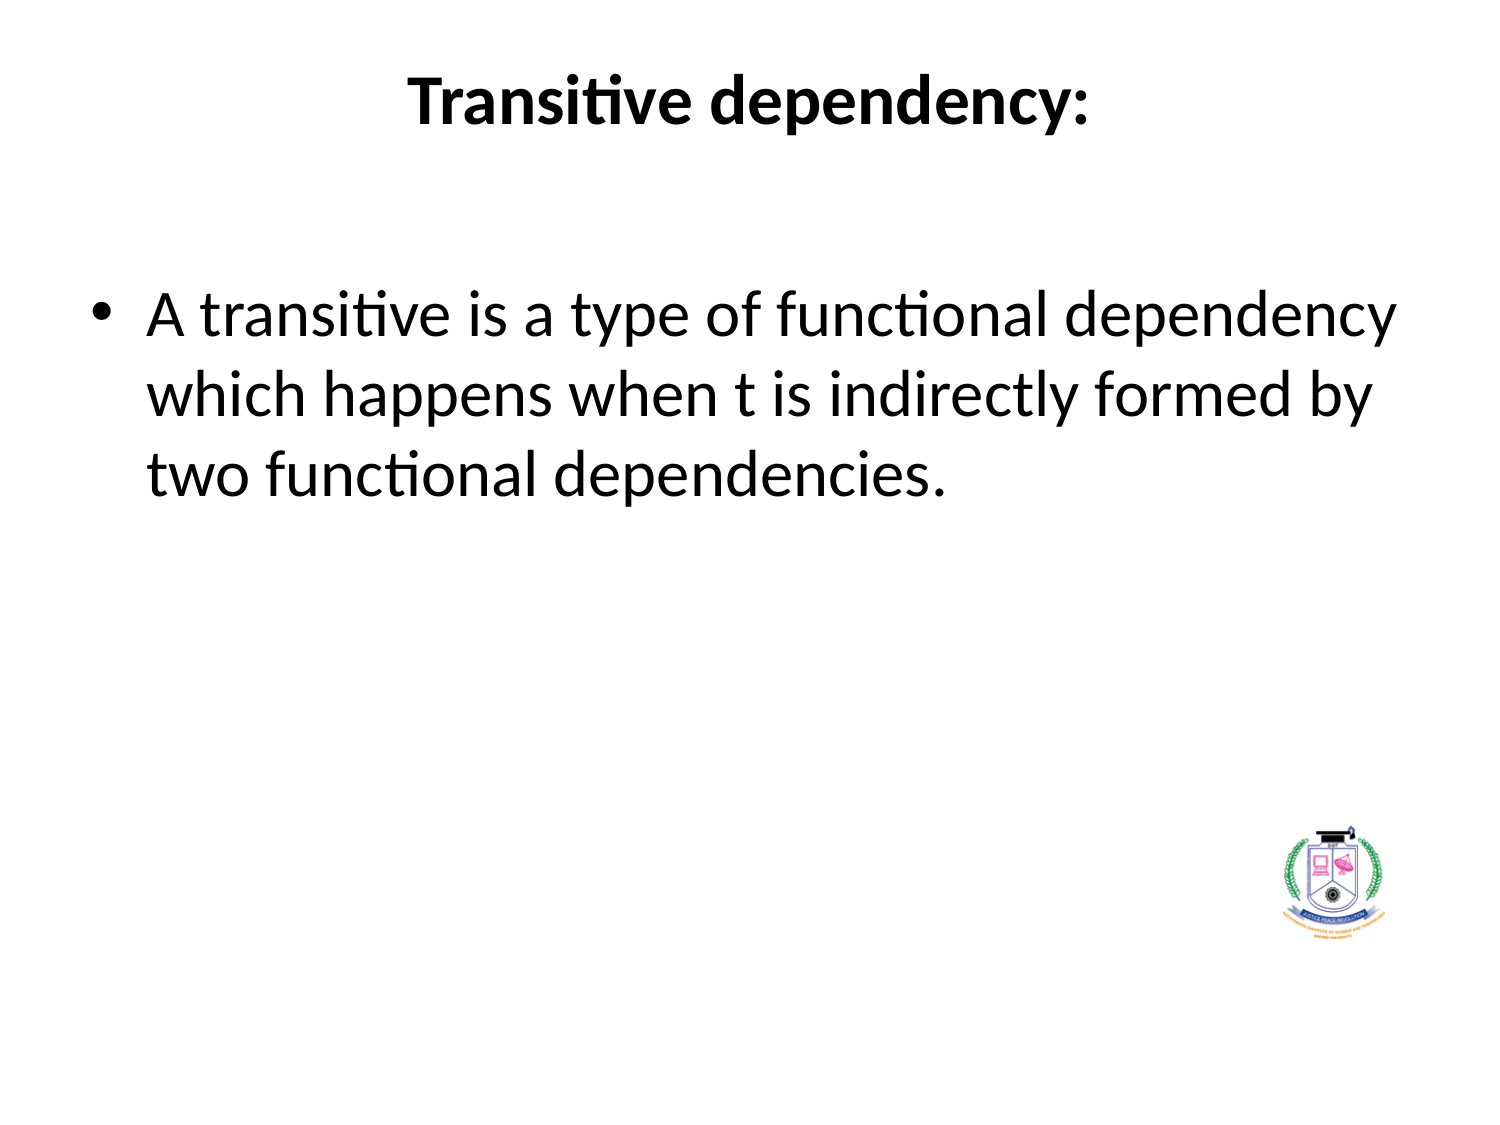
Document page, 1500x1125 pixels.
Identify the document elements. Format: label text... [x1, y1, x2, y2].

list A transitive is a type of functional dependency which happens when t is indirectly formed by two functional dependencies. [75, 262, 1425, 1005]
title Transitive dependency: [75, 45, 1425, 233]
